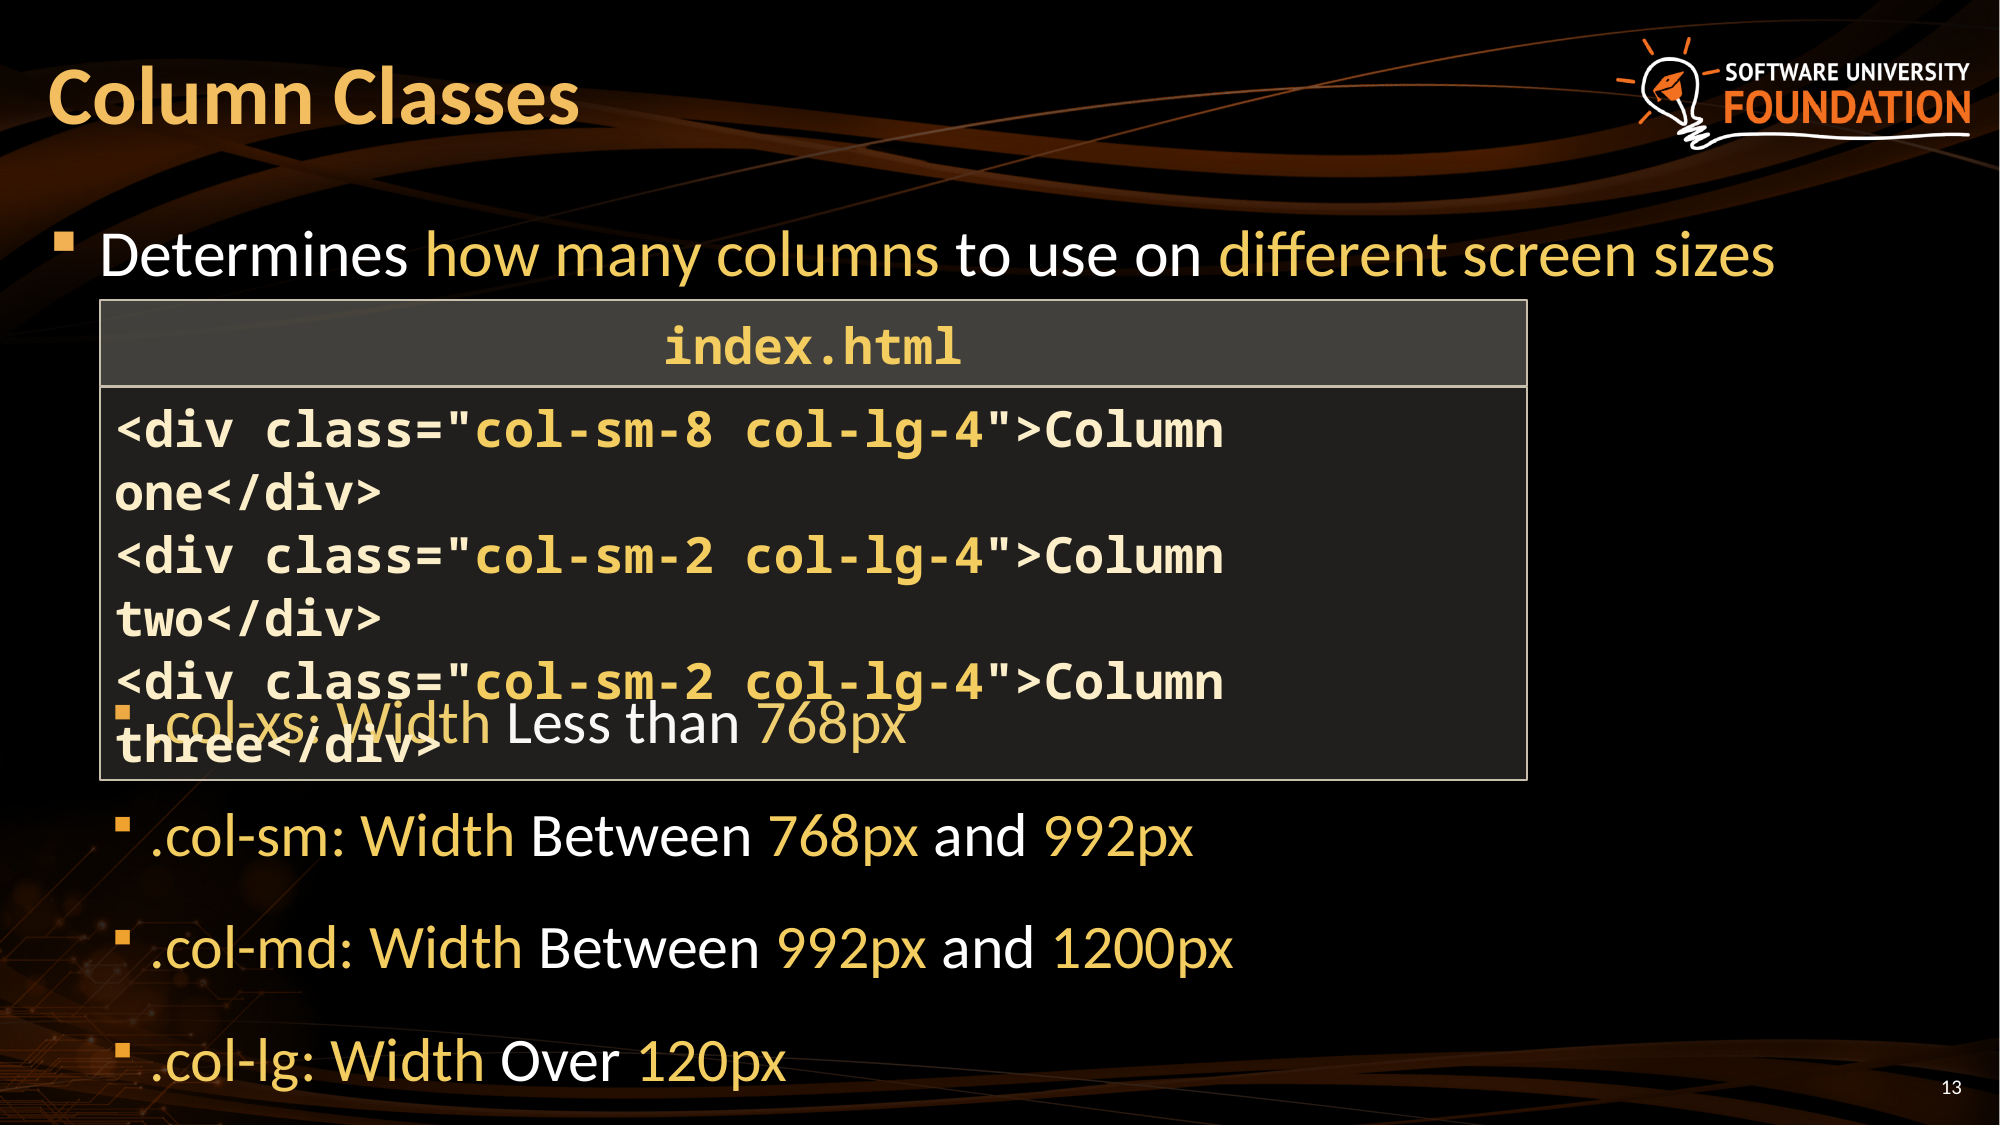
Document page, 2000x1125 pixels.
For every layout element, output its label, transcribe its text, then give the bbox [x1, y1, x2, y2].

picture [0, 0, 2000, 1125]
text_box index.html [99, 299, 1528, 387]
slide_number 13 [1938, 1070, 1968, 1103]
text_box <div class="col-sm-8 col-lg-4">Column one</div> <div class="col-sm-2 col-lg-4">Column two</div> <div class="col-sm-2 col-lg-4">Column three</div> [99, 387, 1528, 780]
list Determines how many columns to use on different screen sizes .col-xs: Width Less than 768px .col-sm: Width Between 768px and 992px .col-md: Width Between 992px and 1200px .col-lg: Width Over 120px [31, 188, 1938, 1103]
title Column Classes [30, 6, 1602, 189]
